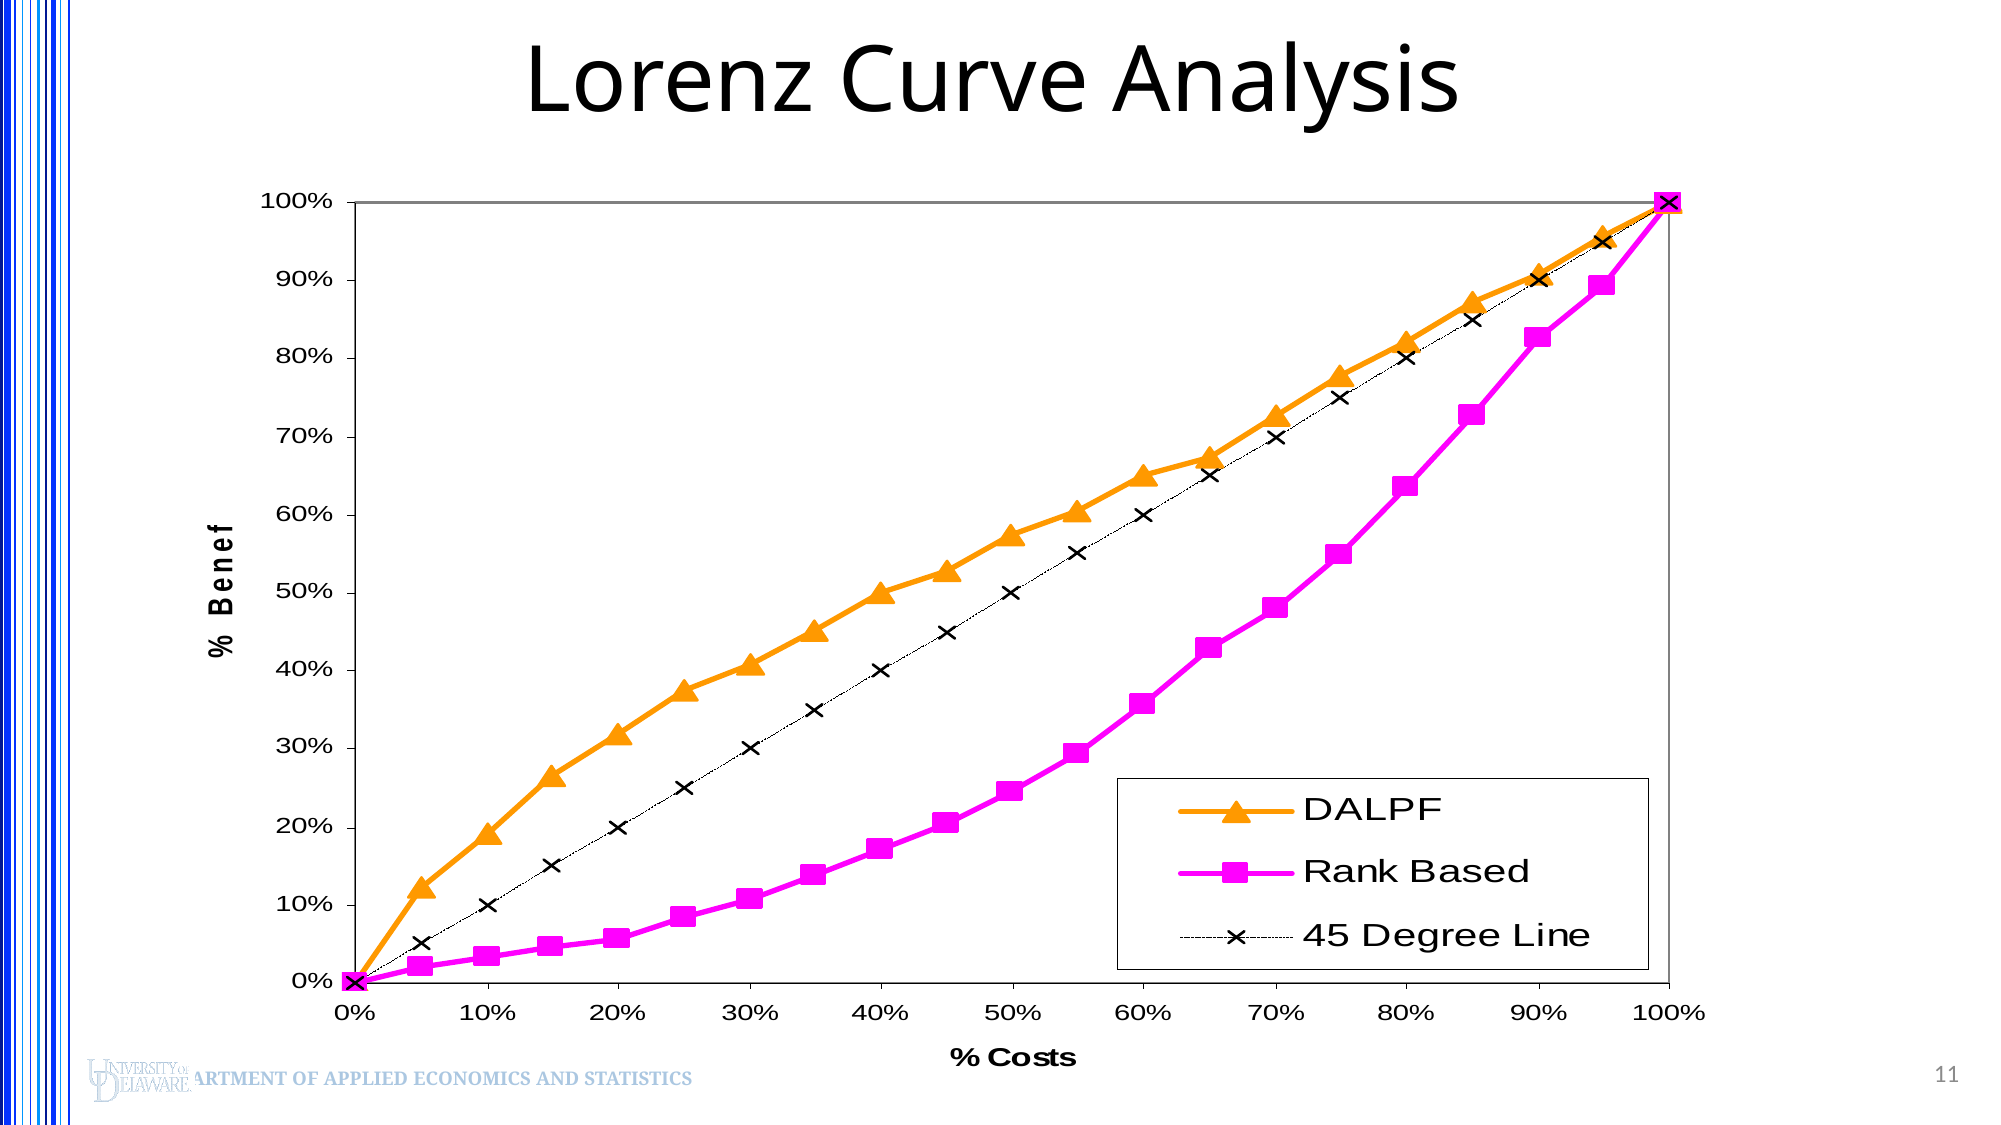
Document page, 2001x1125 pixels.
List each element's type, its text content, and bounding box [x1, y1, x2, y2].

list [166, 152, 2000, 1101]
title Lorenz Curve Analysis [76, 18, 1910, 146]
